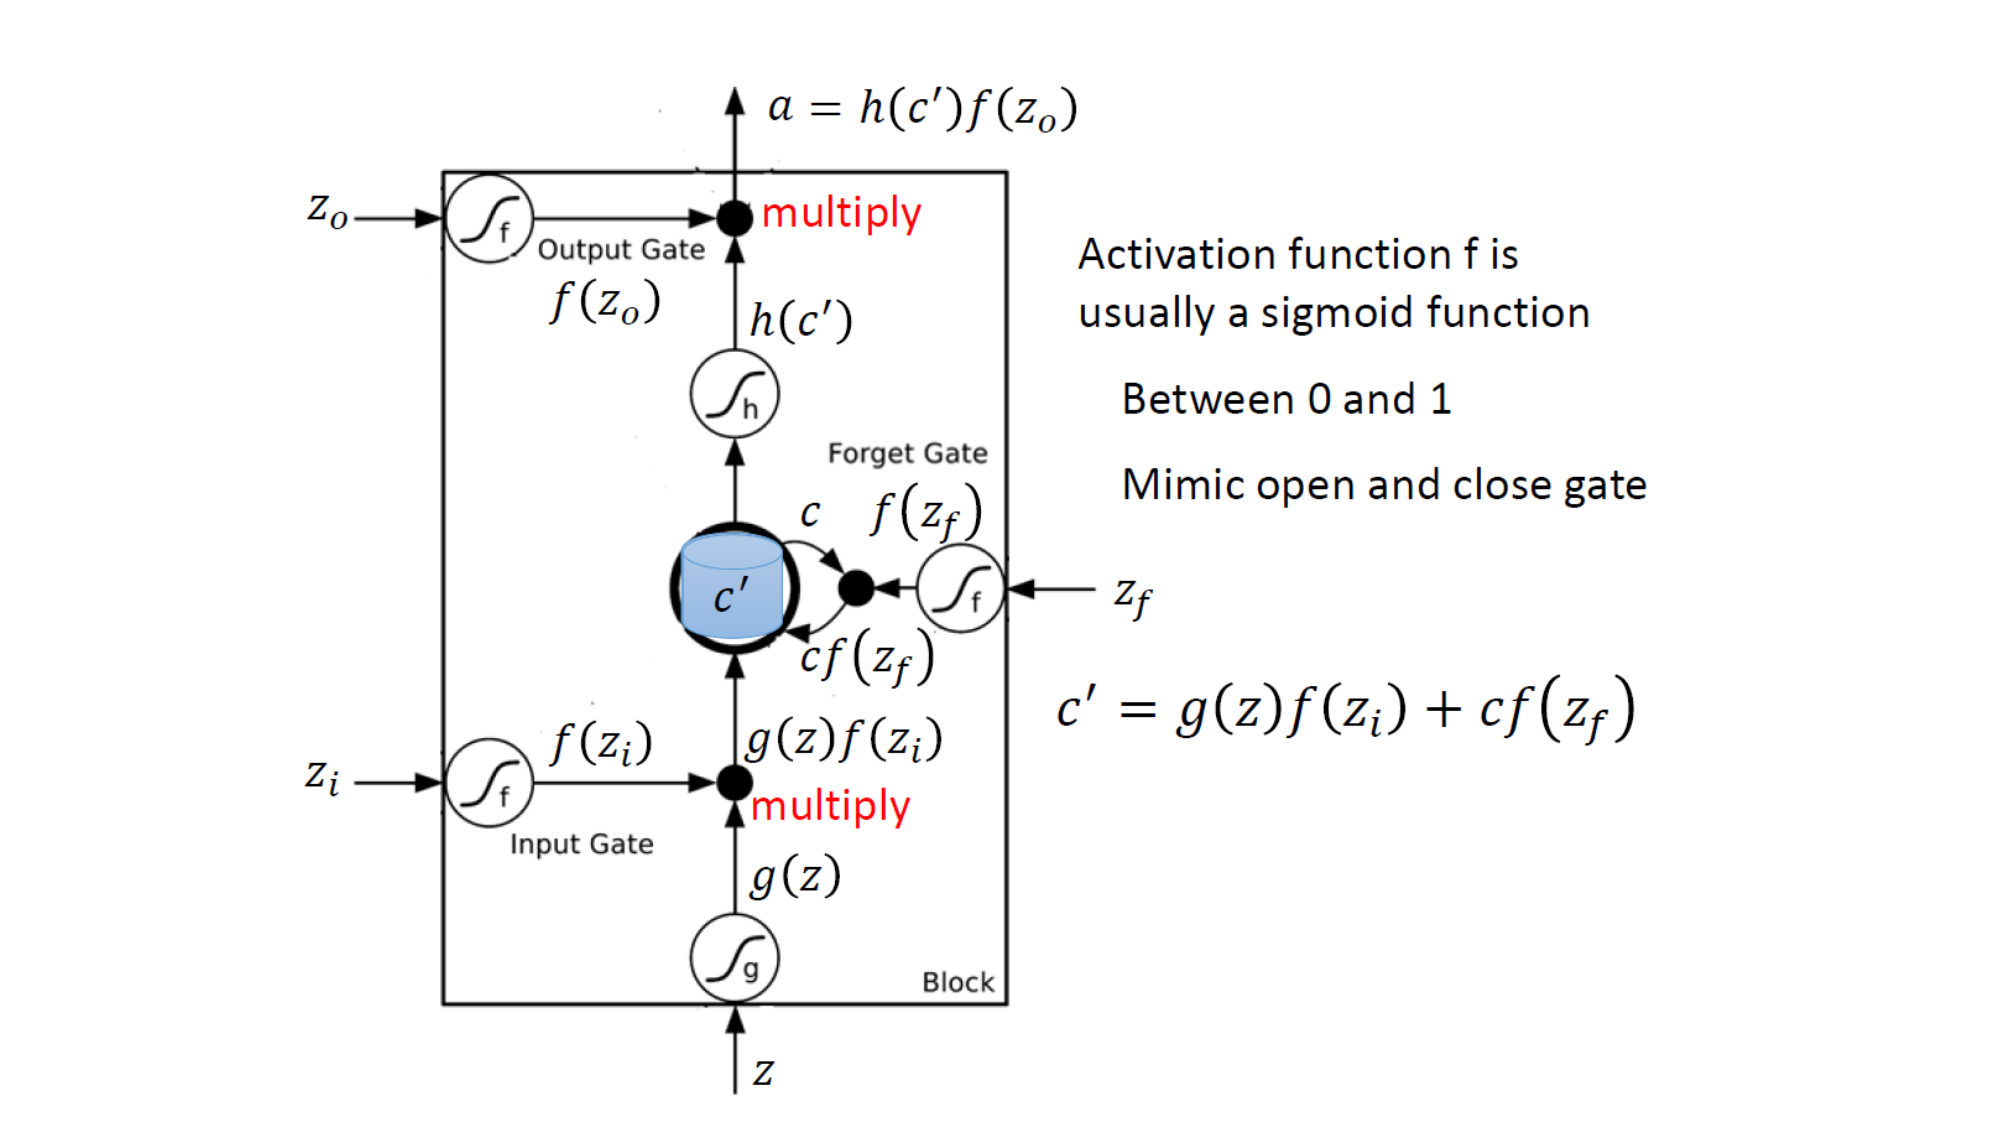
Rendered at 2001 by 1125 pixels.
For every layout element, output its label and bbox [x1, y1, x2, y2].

picture [251, 46, 1669, 1111]
